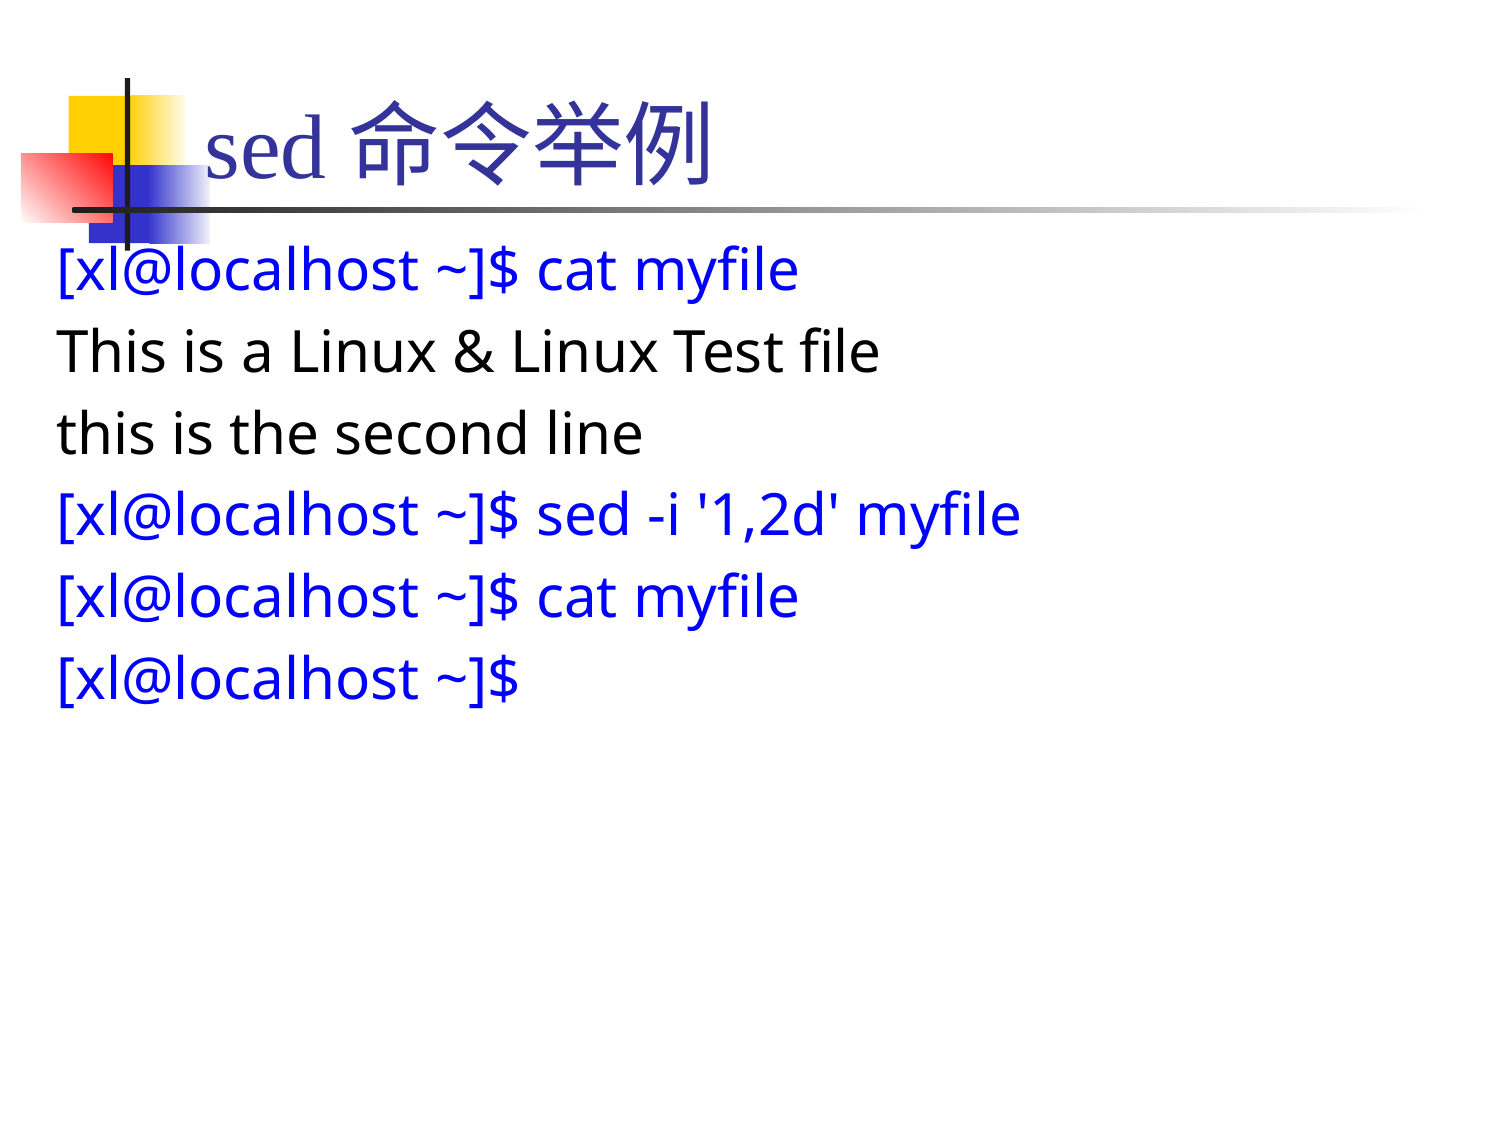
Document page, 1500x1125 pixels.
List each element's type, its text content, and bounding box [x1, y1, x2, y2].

title sed命令举例 [189, 31, 1468, 205]
list [xl@localhost ~]$ cat myfile This is a Linux & Linux Test file this is the second line [xl@localhost ~]$ sed -i '1,2d' myfile [xl@localhost ~]$ cat myfile [xl@localhost ~]$ [41, 224, 1483, 1083]
